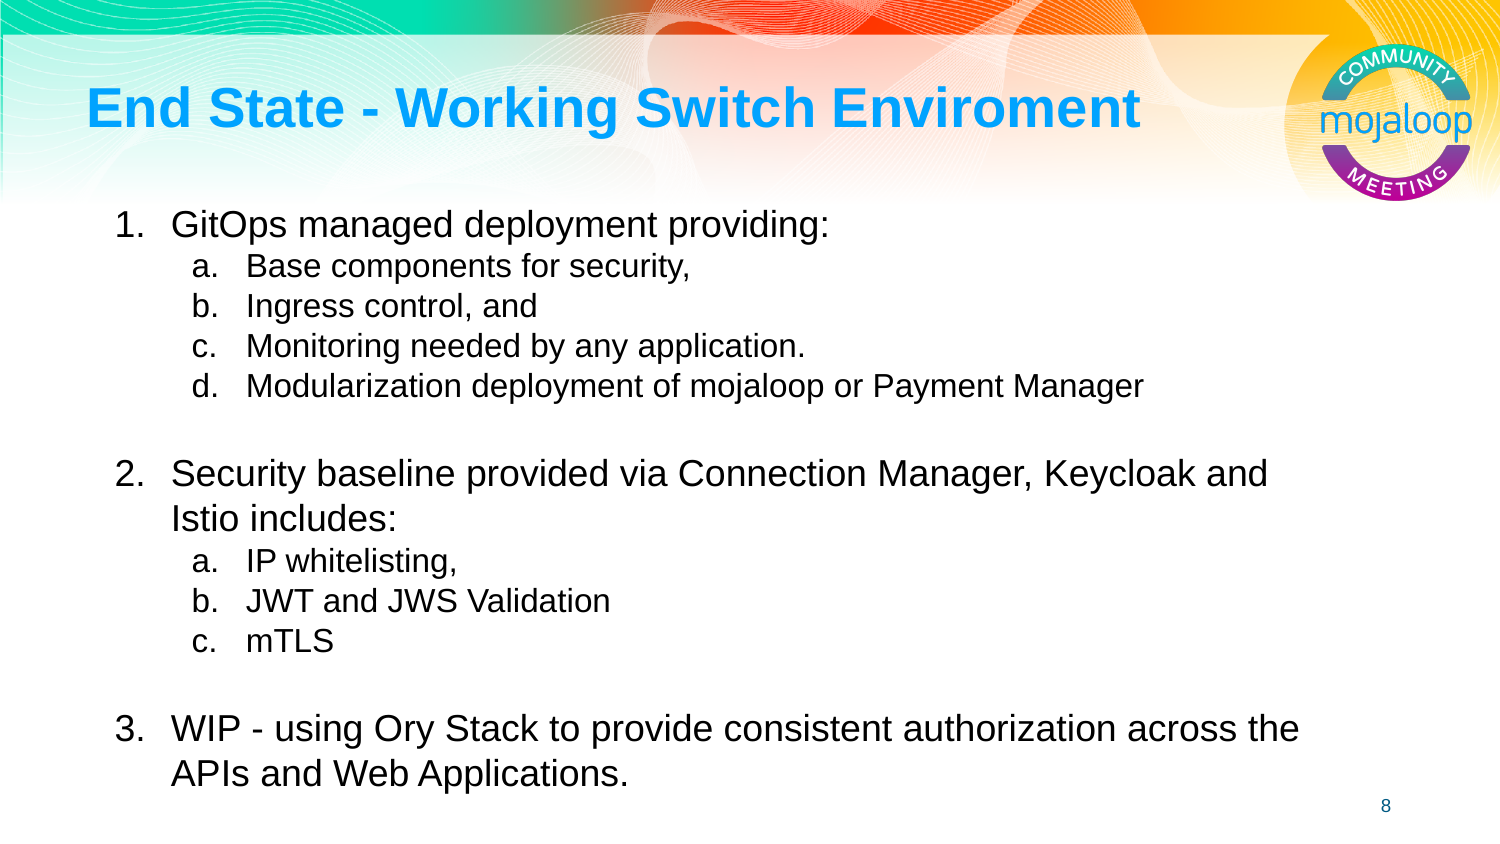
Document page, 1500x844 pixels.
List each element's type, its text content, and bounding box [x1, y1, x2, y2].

slide_number ‹#› [1059, 782, 1397, 827]
title End State - Working Switch Enviroment [80, 46, 1242, 172]
text_box GitOps managed deployment providing: Base components for security, Ingress control, and Monitoring needed by any application. Modularization deployment of mojaloop or Payment Manager Security baseline provided via Connection Manager, Keycloak and Istio includes: IP whitelisting, JWT and JWS Validation mTLS WIP - using Ory Stack to provide consistent authorization across the APIs and Web Applications. [80, 184, 1325, 808]
picture [0, 0, 1500, 844]
